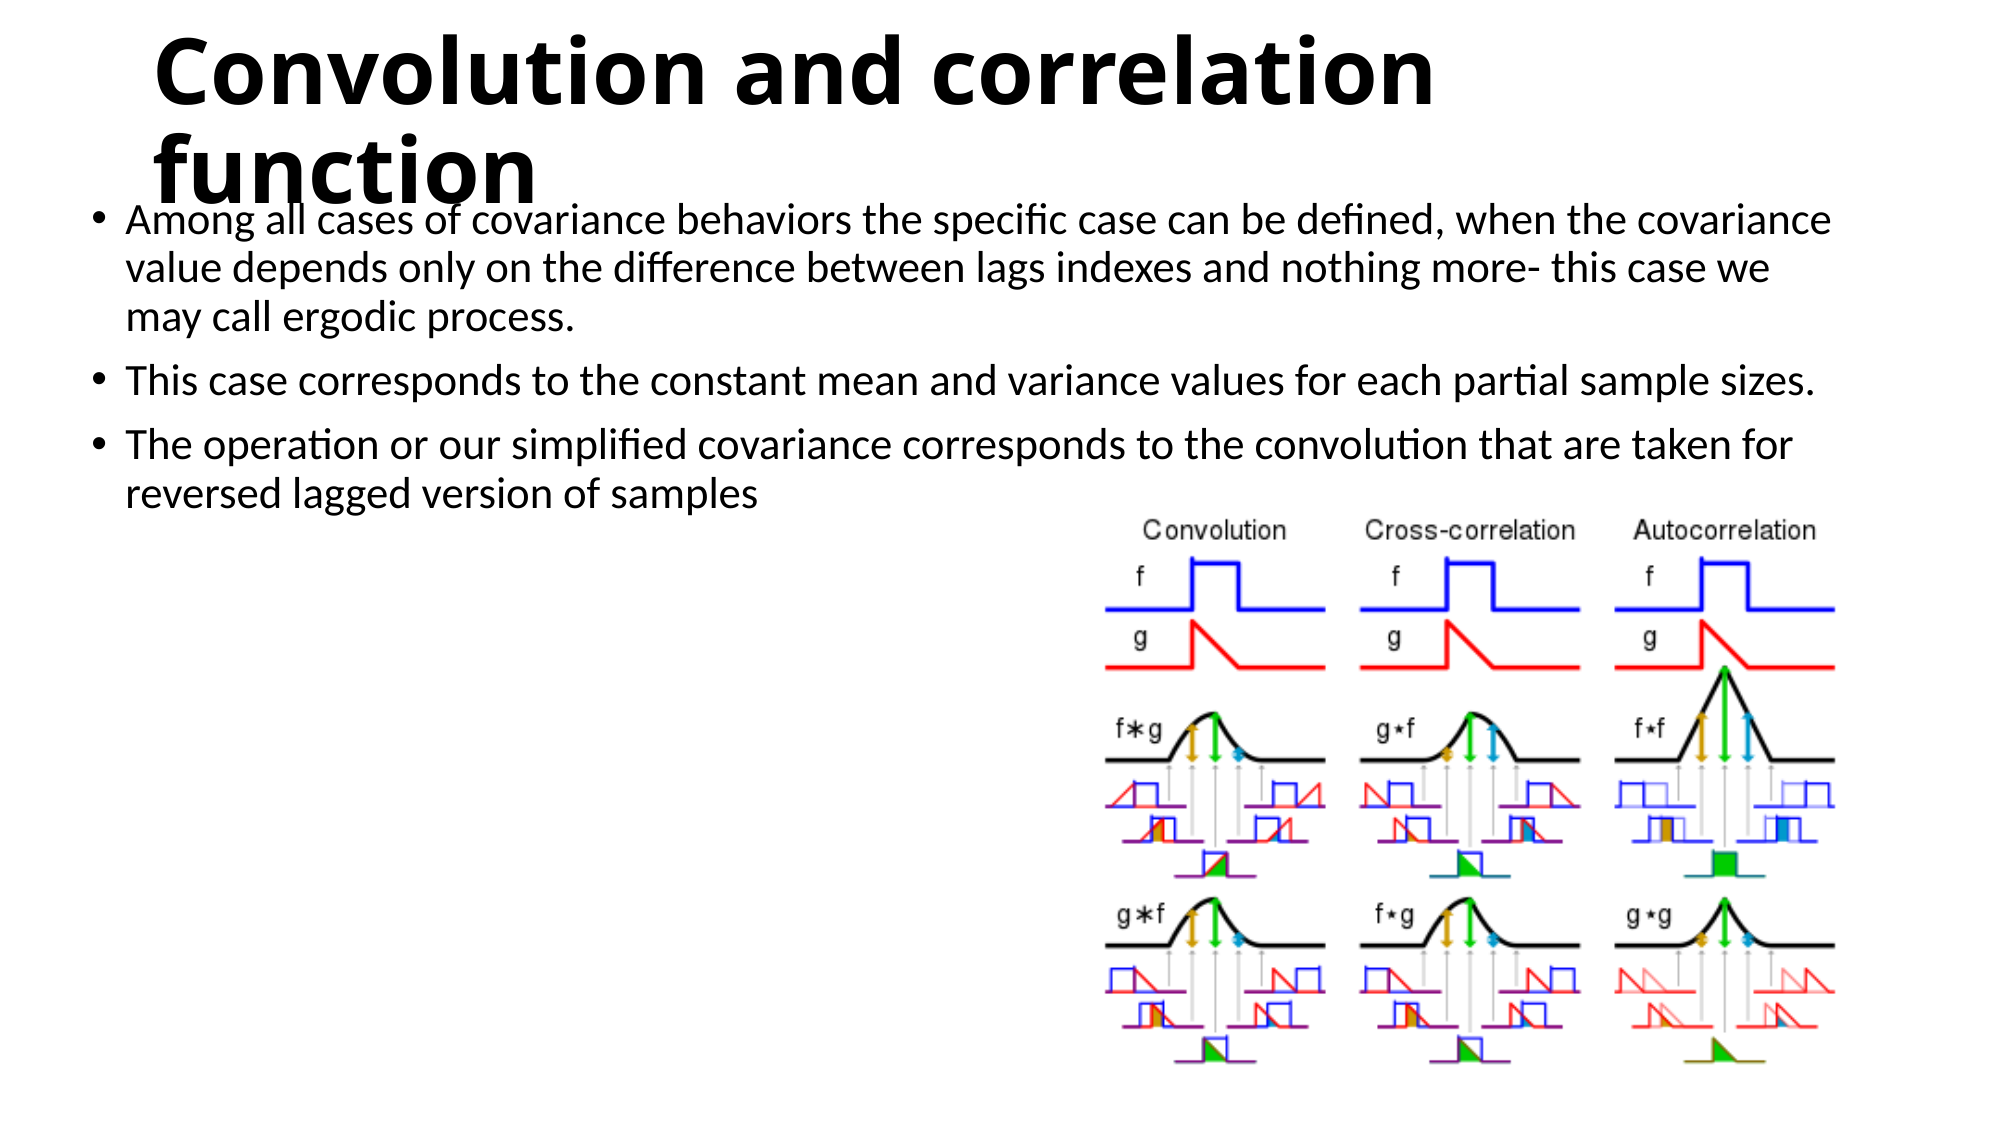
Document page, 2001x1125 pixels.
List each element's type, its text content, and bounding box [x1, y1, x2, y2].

picture [1099, 514, 1841, 1070]
title Convolution and correlation function [137, 59, 1863, 188]
list Among all cases of covariance behaviors the specific case can be defined, when the covariance value depends only on the difference between lags indexes and nothing more- this case we may call ergodic process. This case corresponds to the constant mean and variance values for each partial sample sizes. The operation or our simplified covariance corresponds to the convolution that are taken for reversed lagged version of samples [76, 188, 1863, 595]
